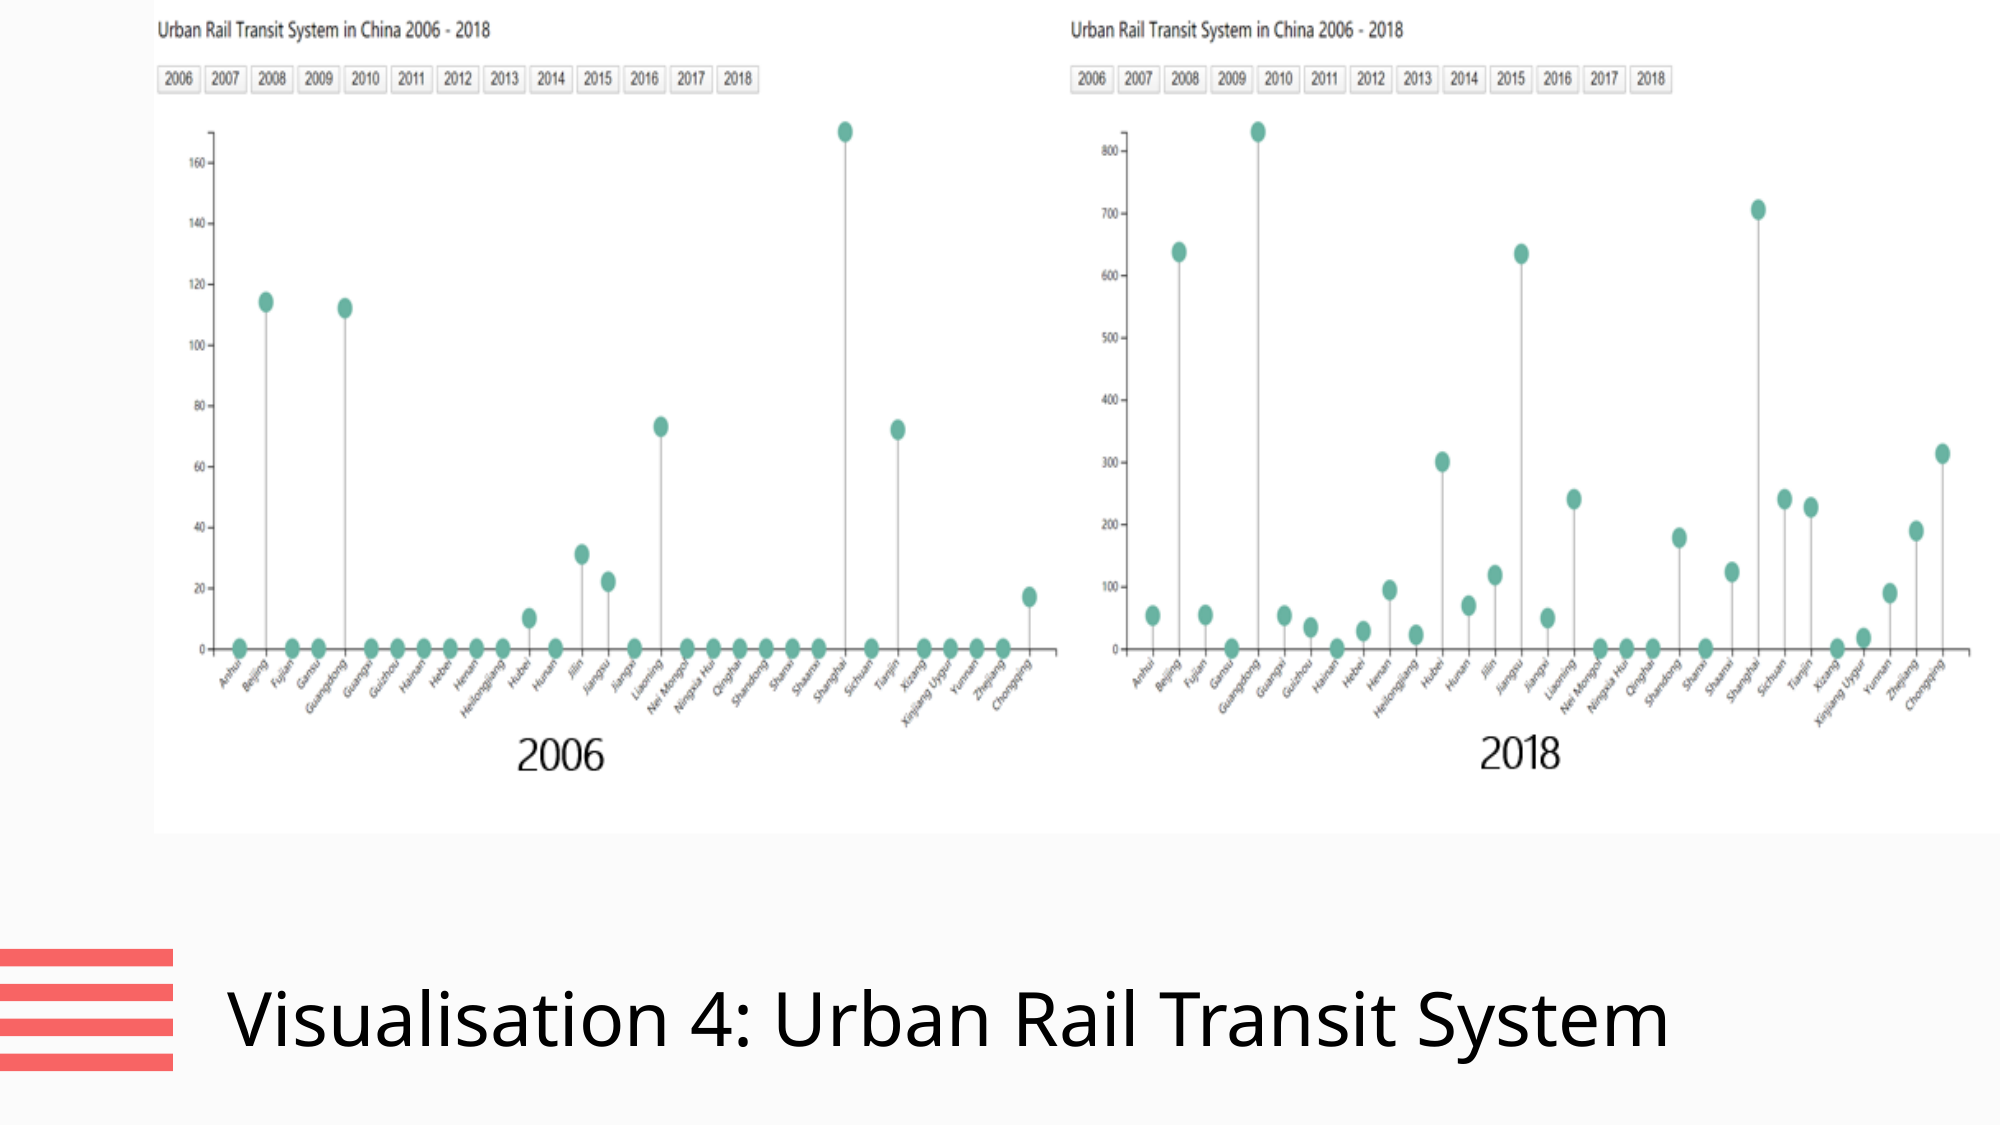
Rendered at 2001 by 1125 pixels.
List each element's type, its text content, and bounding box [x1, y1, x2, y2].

picture [154, 0, 2000, 836]
text_box Visualisation 4: Urban Rail Transit System [213, 964, 1697, 1125]
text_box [0, 948, 173, 1072]
